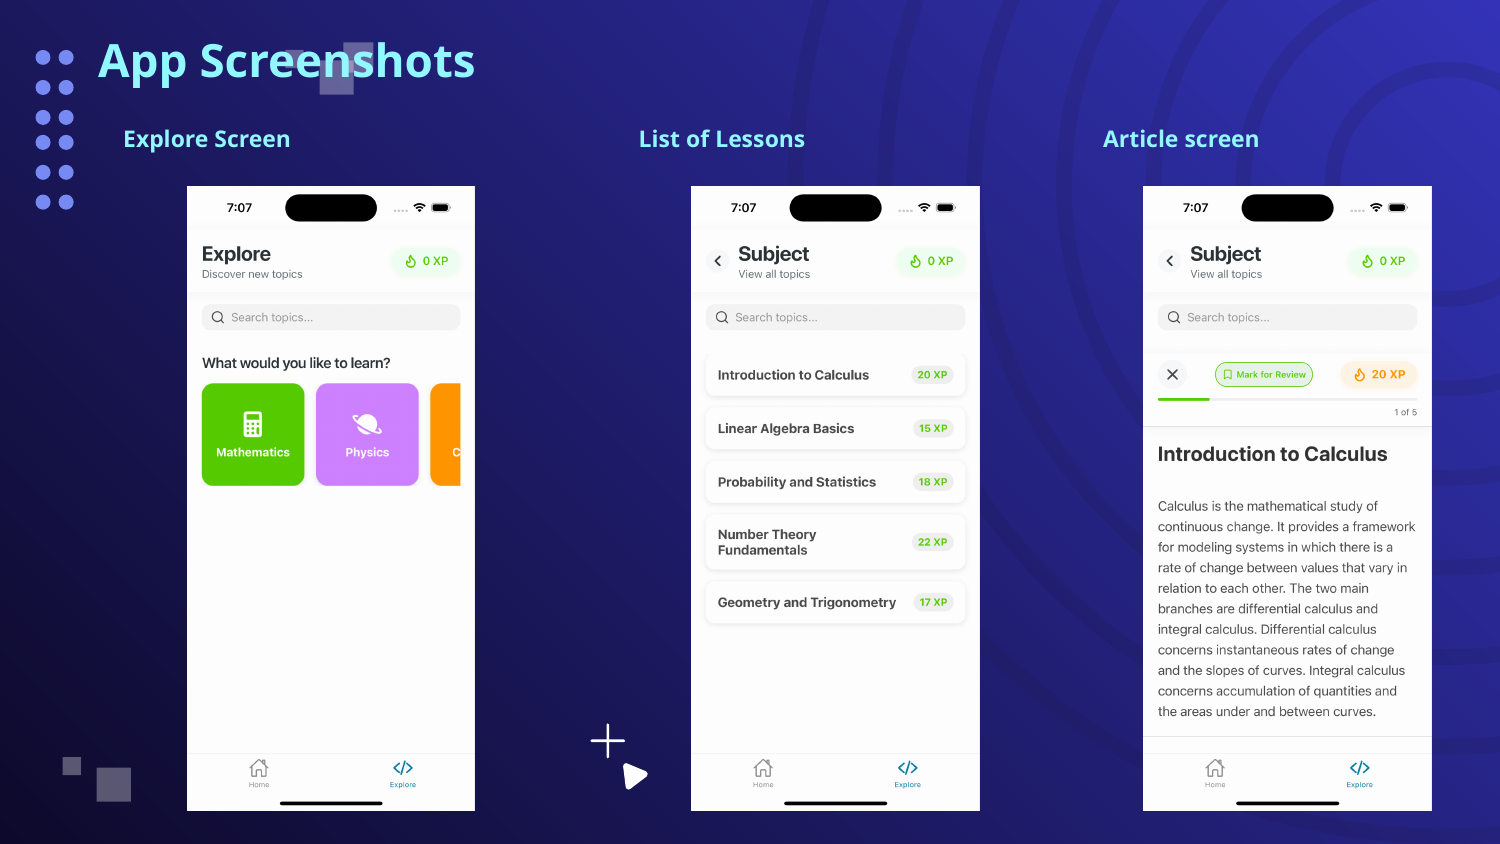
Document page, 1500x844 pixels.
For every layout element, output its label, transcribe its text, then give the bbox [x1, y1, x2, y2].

title Article screen [1088, 105, 1444, 171]
picture [691, 186, 980, 811]
picture [186, 186, 476, 811]
picture [1143, 186, 1432, 811]
title Explore Screen [108, 105, 464, 171]
title List of Lessons [623, 105, 980, 171]
title App Screenshots [83, 25, 767, 95]
